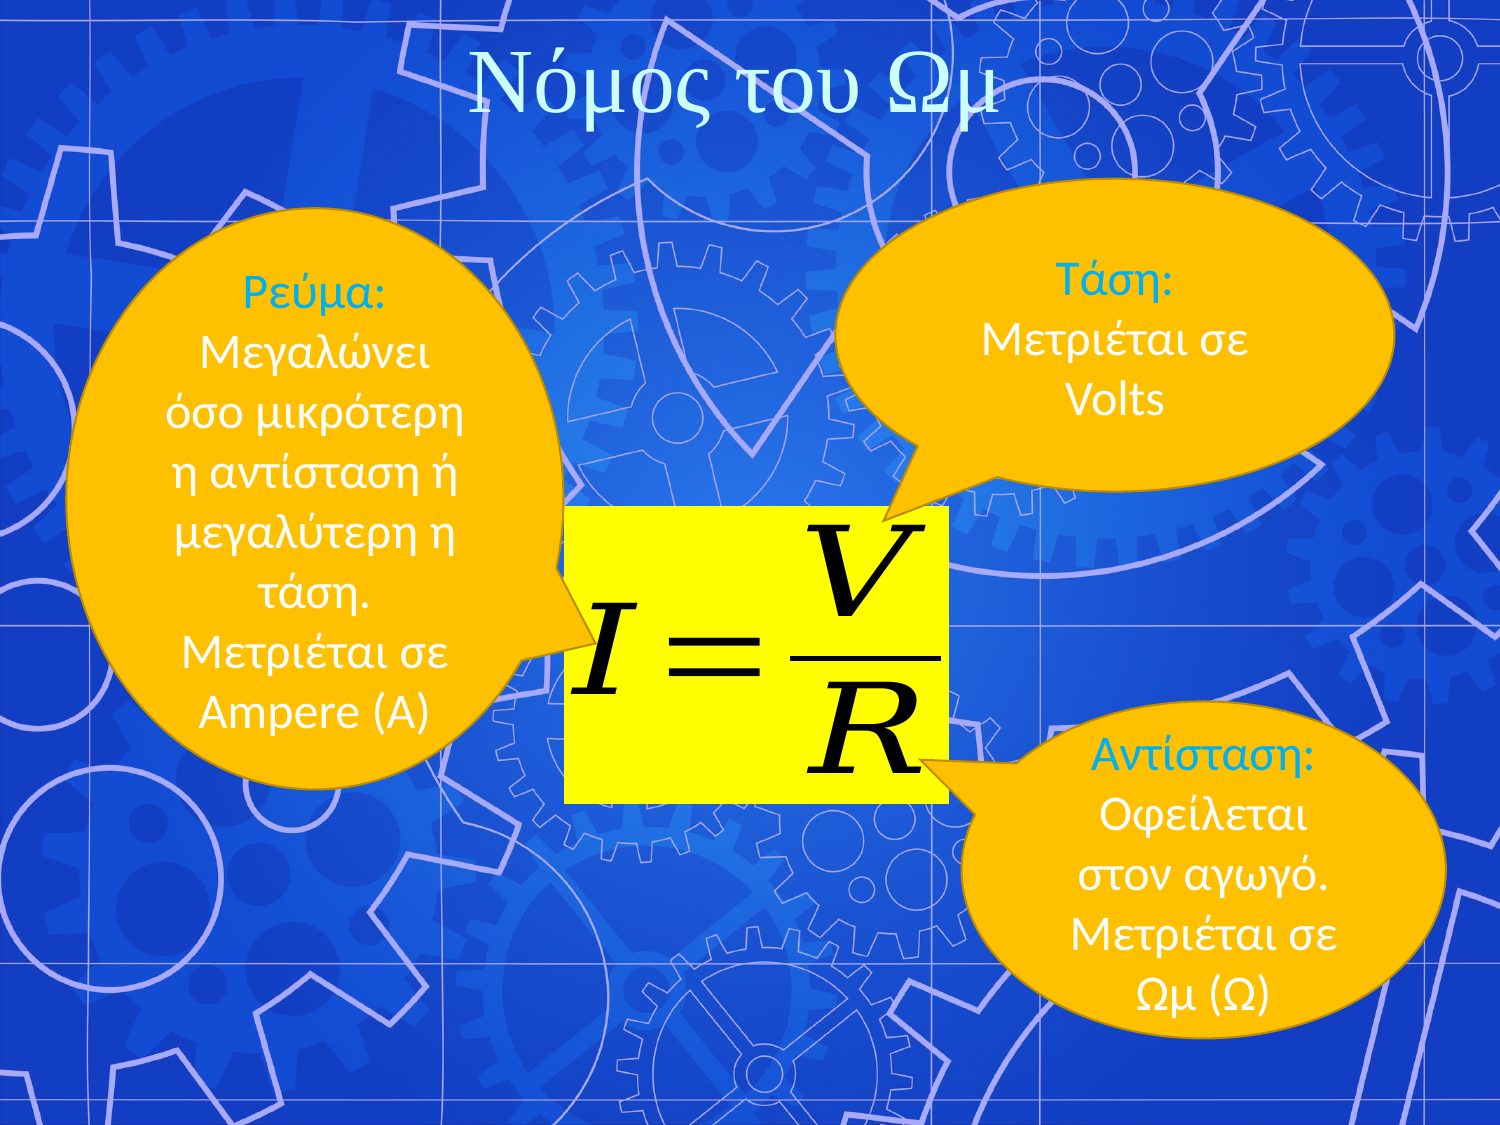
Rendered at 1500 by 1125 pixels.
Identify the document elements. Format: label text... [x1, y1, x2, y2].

text_box Νόμος του Ωμ [32, 18, 1439, 133]
text_box Ρεύμα: Μεγαλώνει όσο μικρότερη η αντίσταση ή μεγαλύτερη η τάση. Μετριέται σε Αmpere (A) [66, 208, 596, 790]
text_box Τάση: Μετριέται σε Volts [835, 178, 1395, 521]
text_box Αντίσταση: Οφείλεται στον αγωγό. Μετριέται σε Ωμ (Ω) [920, 701, 1446, 1039]
picture [0, 0, 1500, 1125]
